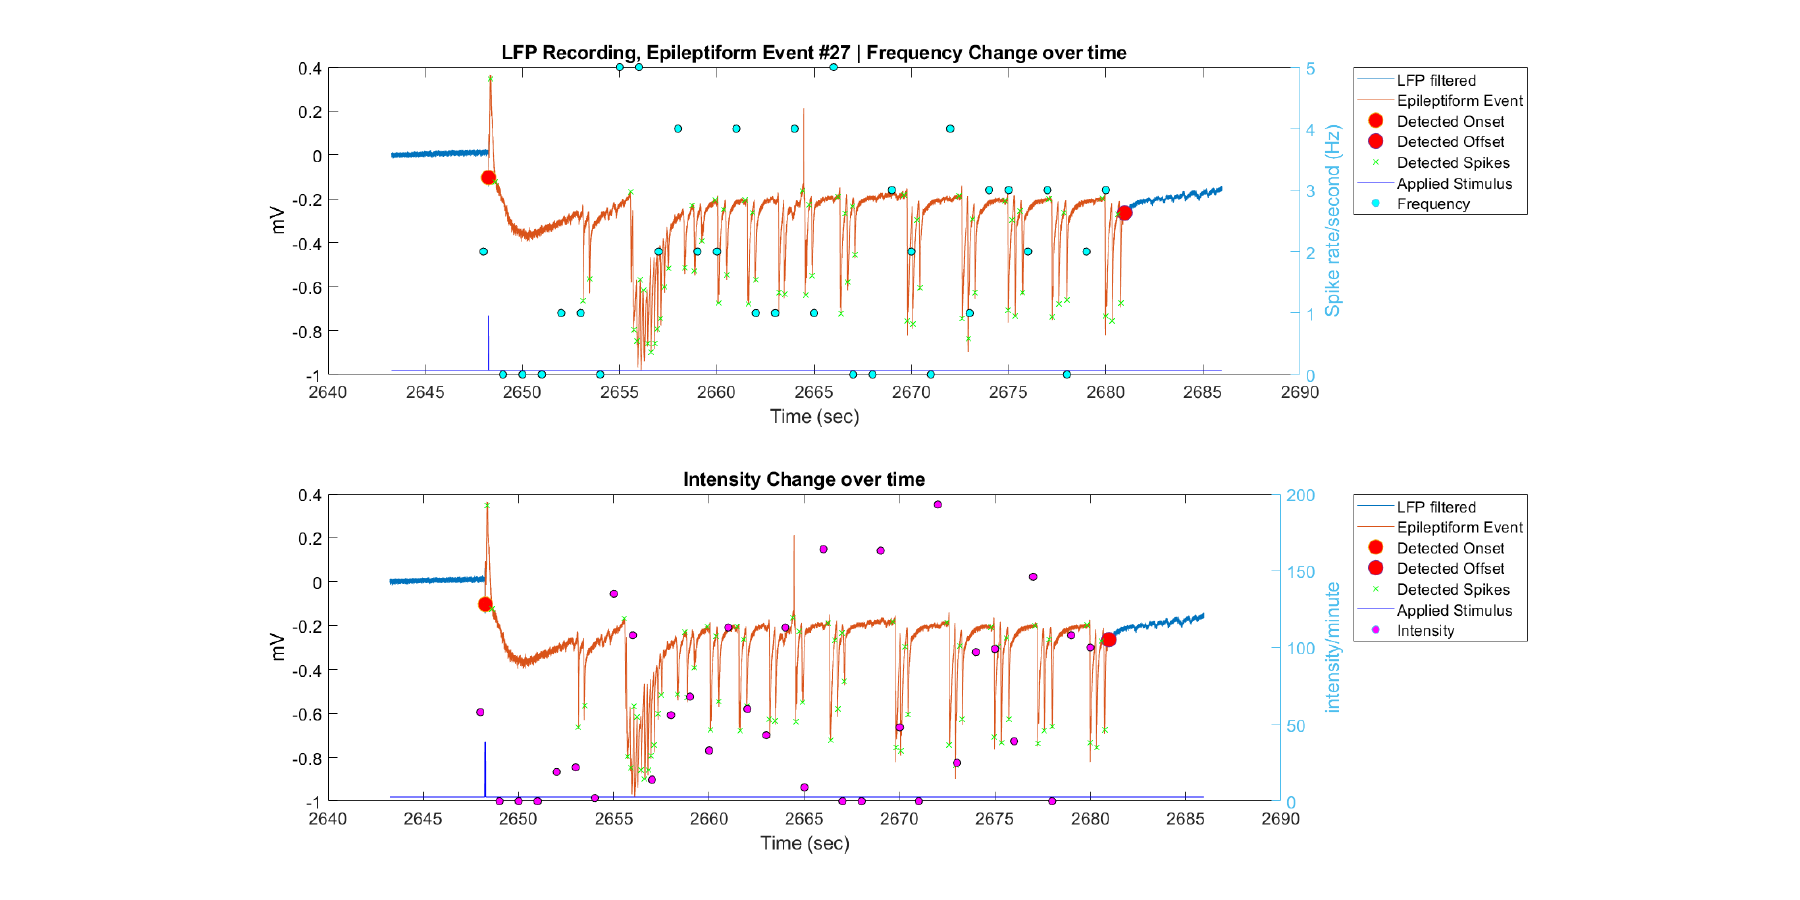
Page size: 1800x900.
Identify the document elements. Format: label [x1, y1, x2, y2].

picture [126, 0, 1674, 900]
